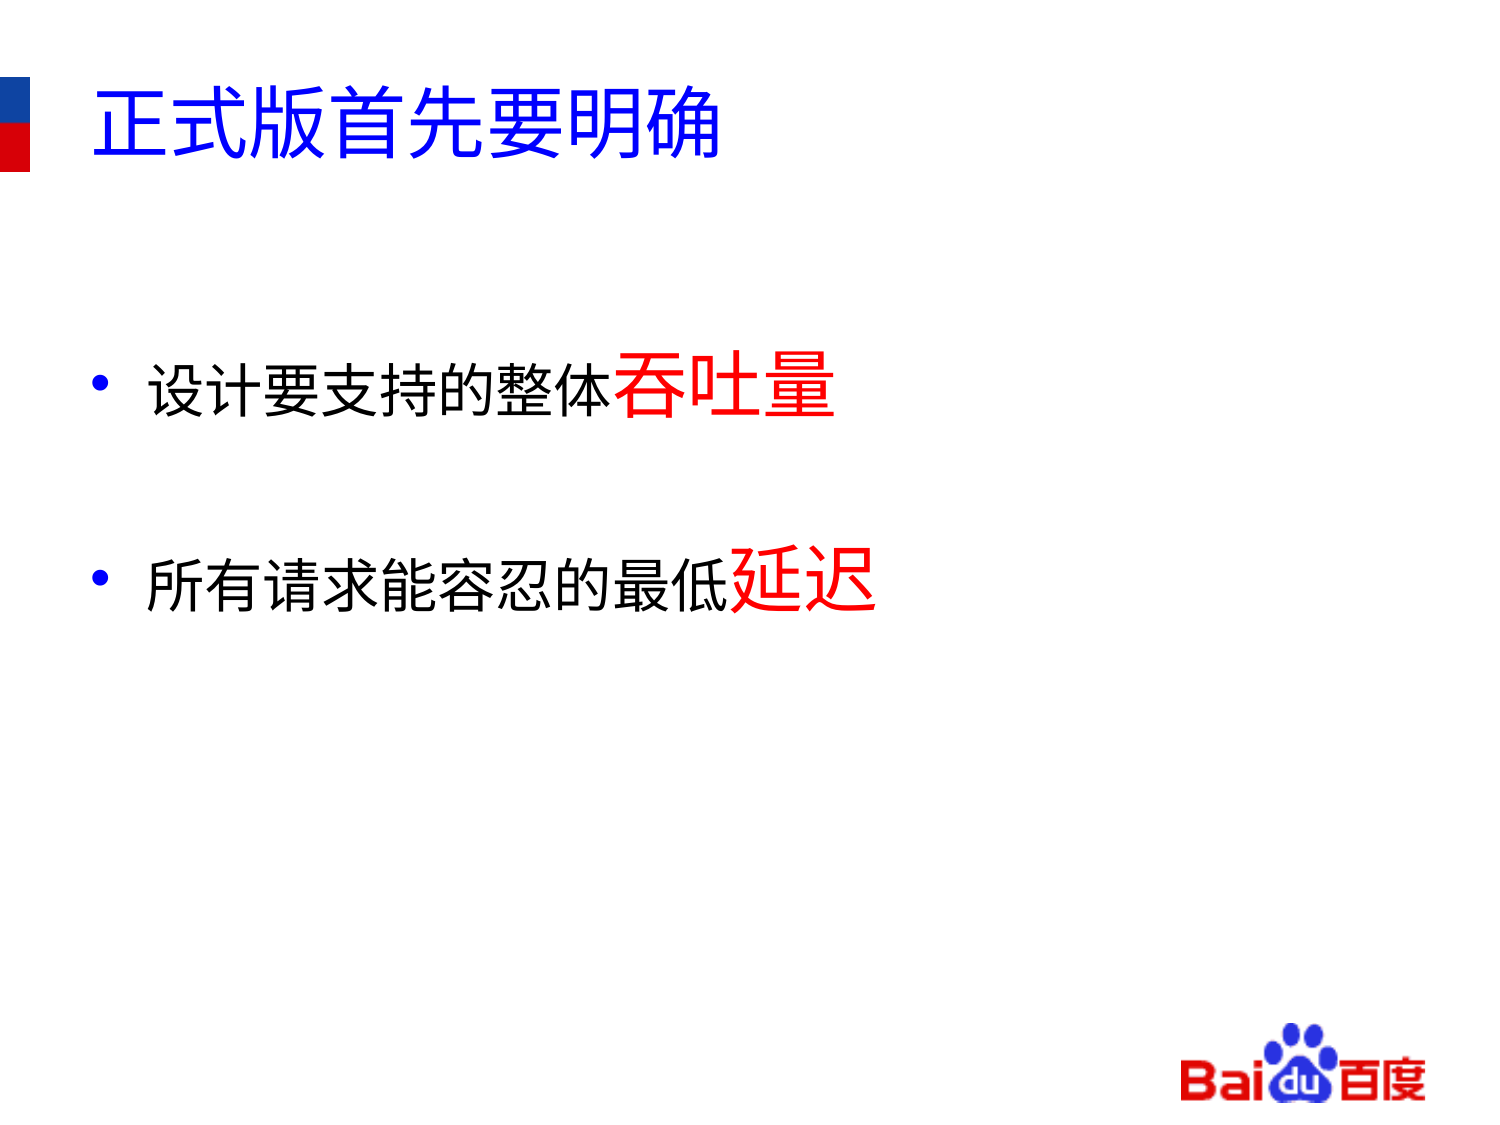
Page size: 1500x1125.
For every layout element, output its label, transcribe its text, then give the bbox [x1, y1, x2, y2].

title 正式版首先要明确 [74, 69, 1425, 172]
list 设计要支持的整体吞吐量 所有请求能容忍的最低延迟 [75, 240, 1425, 1005]
picture [0, 77, 30, 172]
picture [1181, 1023, 1425, 1103]
